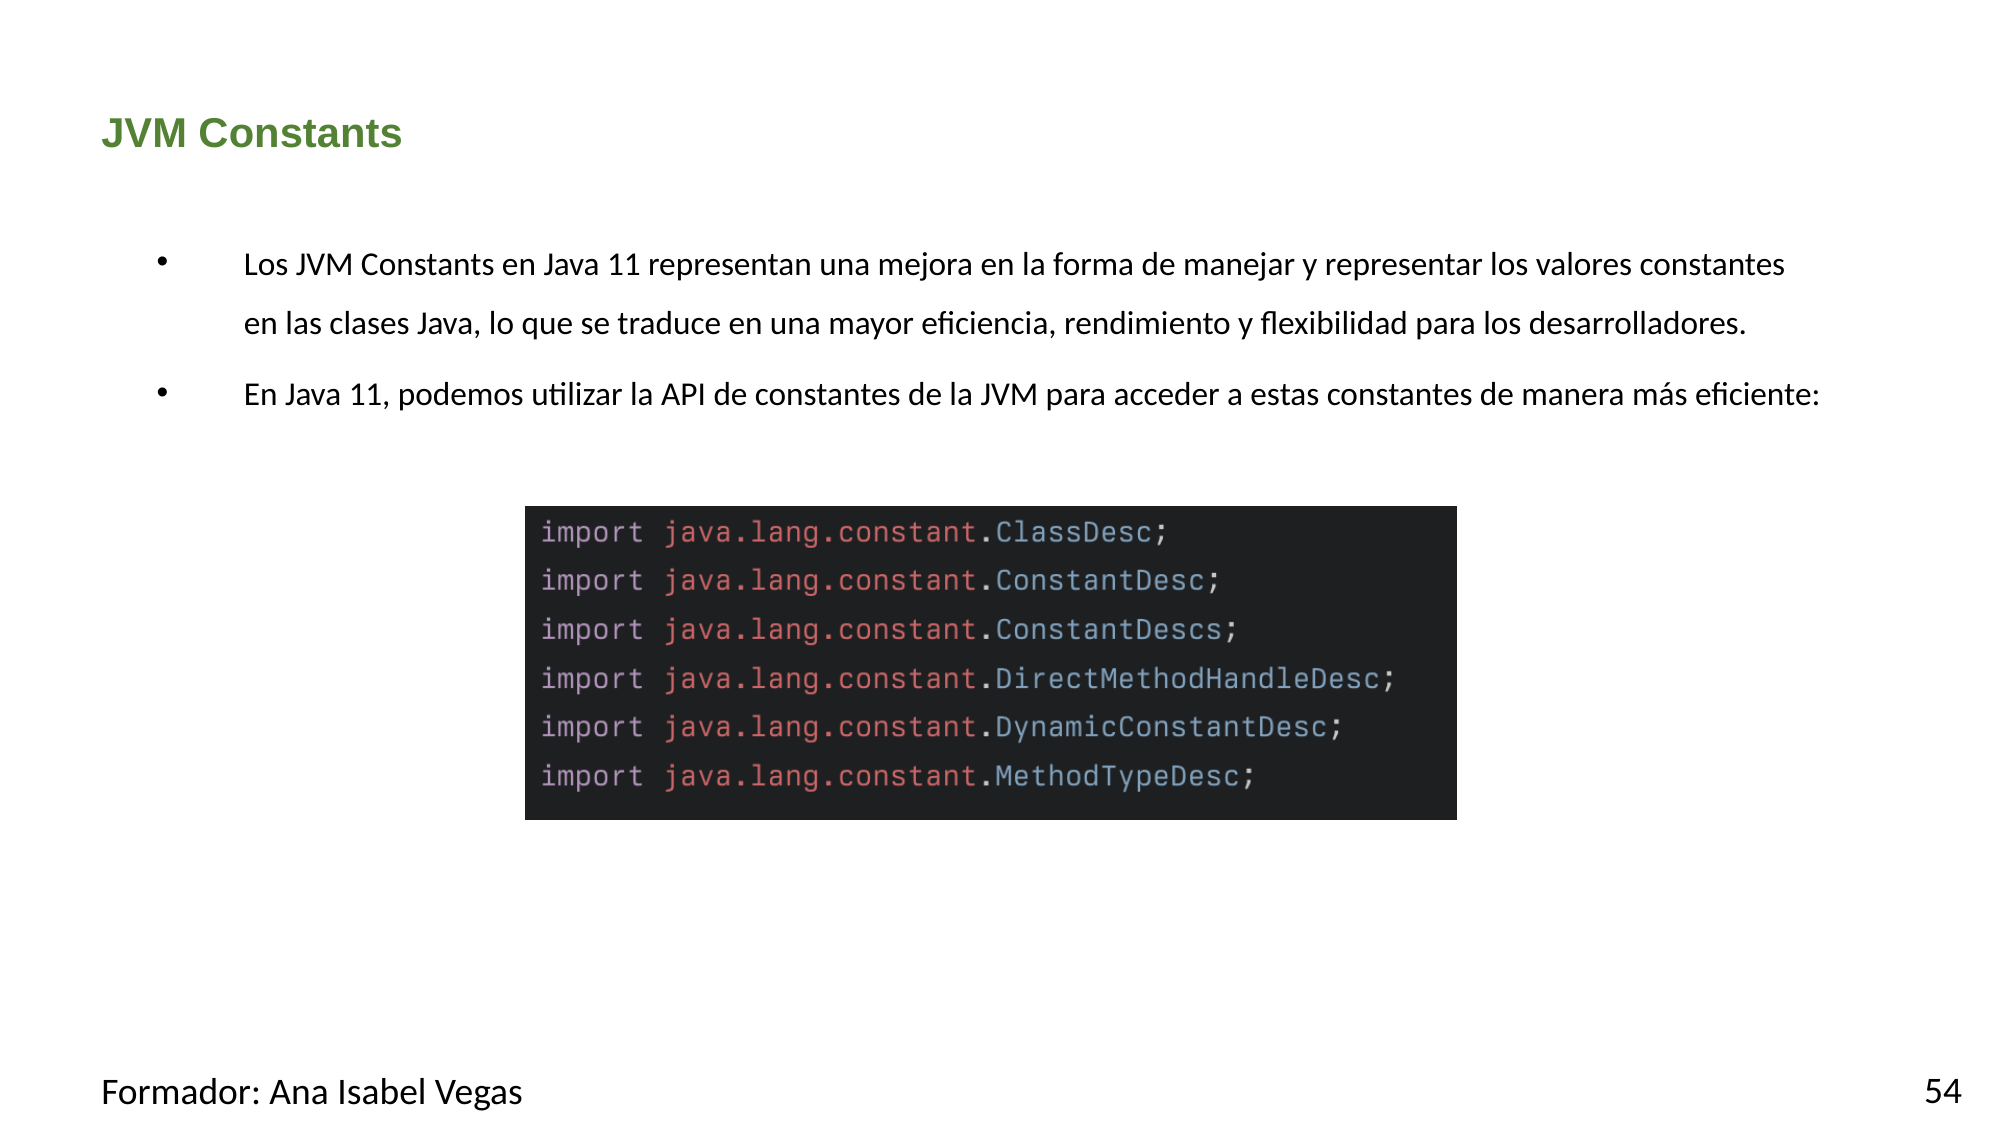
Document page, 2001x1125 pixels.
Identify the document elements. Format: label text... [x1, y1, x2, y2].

picture [525, 506, 1457, 820]
title JVM Constants [86, 103, 1898, 175]
list Los JVM Constants en Java 11 representan una mejora en la forma de manejar y representar los valores constantes en las clases Java, lo que se traduce en una mayor eficiencia, rendimiento y flexibilidad para los desarrolladores. En Java 11, podemos utilizar la API de constantes de la JVM para acceder a estas constantes de manera más eficiente: [141, 214, 1841, 976]
footer Formador: Ana Isabel Vegas [86, 1059, 720, 1120]
